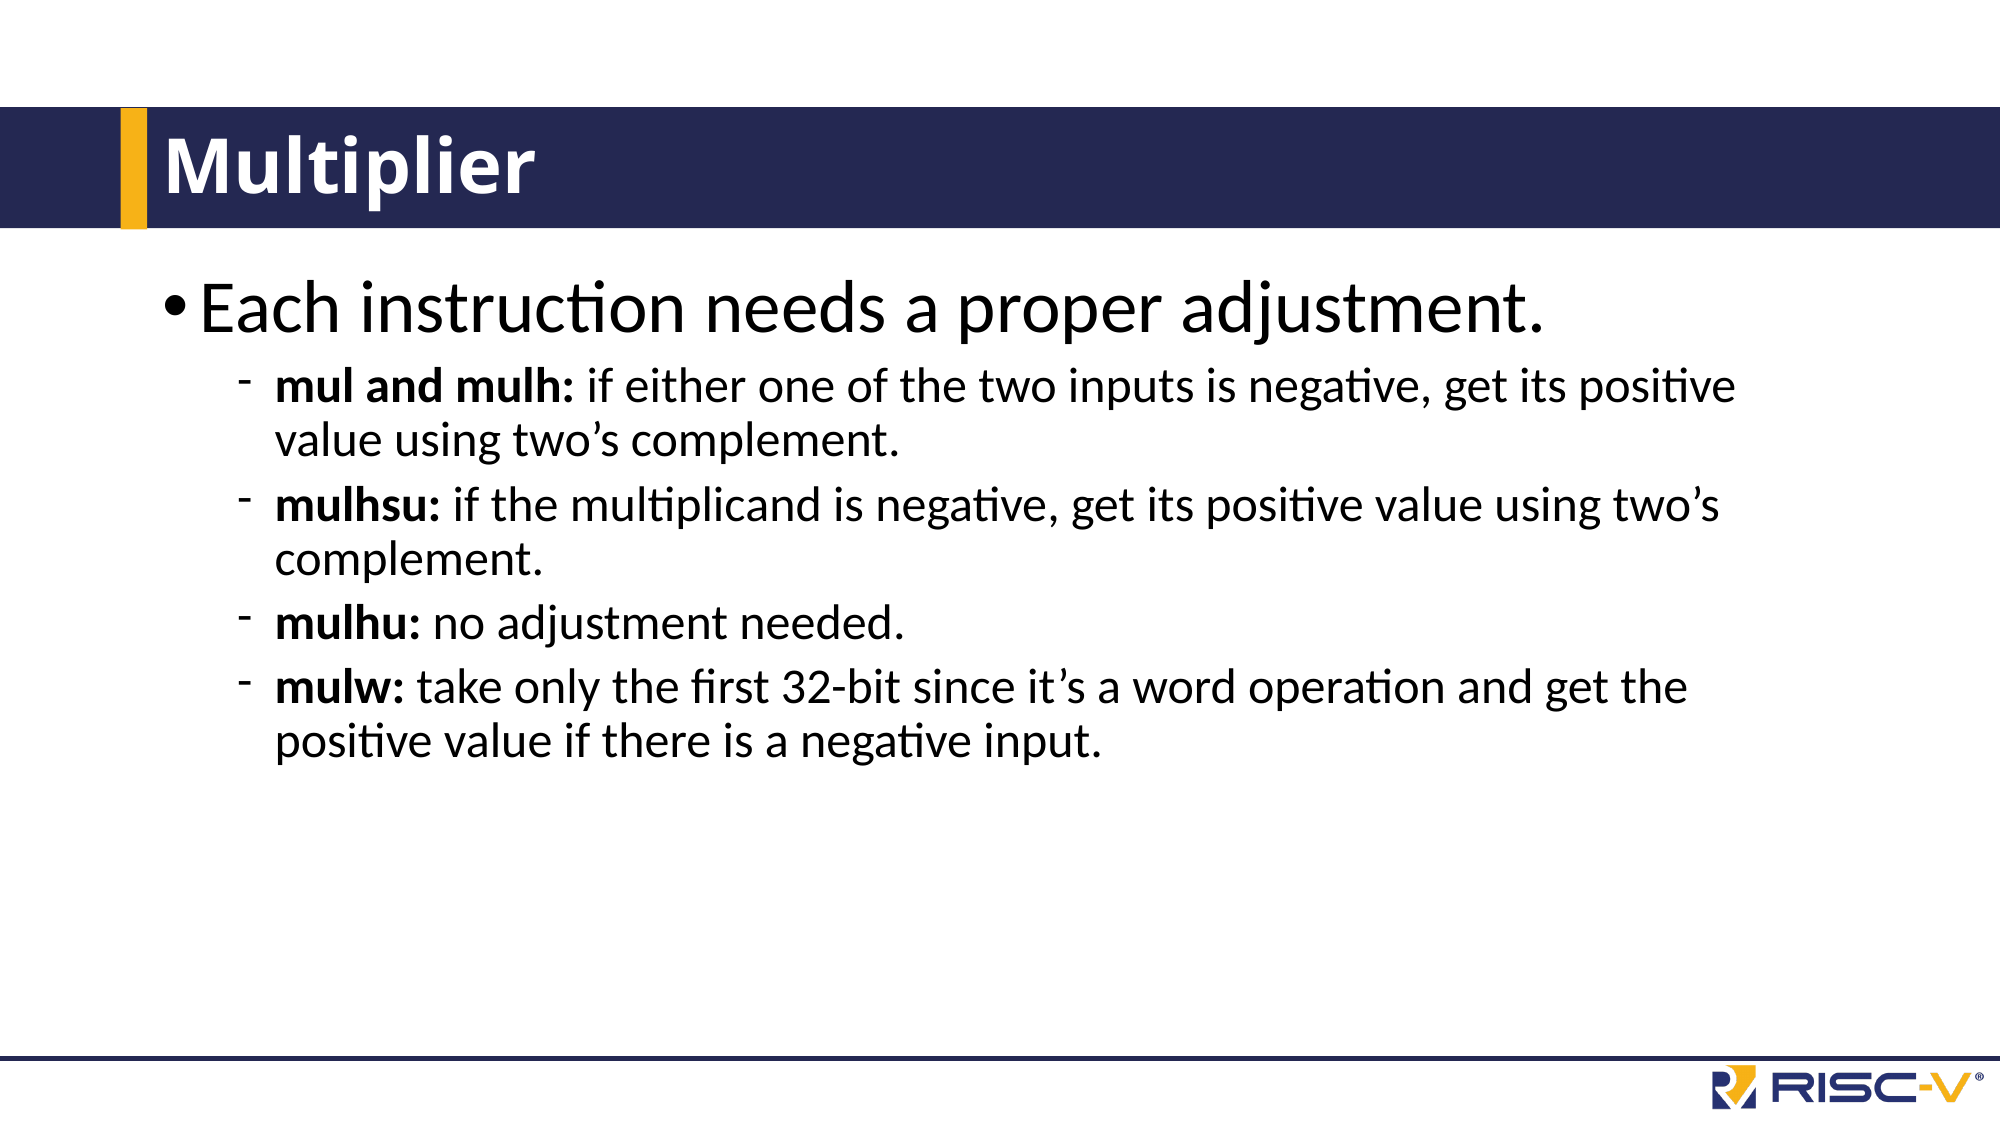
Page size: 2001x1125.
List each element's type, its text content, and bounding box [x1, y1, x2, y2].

picture [1702, 1047, 1992, 1058]
picture [1702, 1059, 1992, 1125]
text_box [120, 107, 148, 230]
text_box Each instruction needs a proper adjustment. mul and mulh: if either one of the two inputs is negative, get its positive value using two’s complement. mulhsu: if the multiplicand is negative, get its positive value using two’s complement. mulhu: no adjustment needed. mulw: take only the first 32-bit since it’s a word operation and get the positive value if there is a negative input. [147, 260, 1851, 993]
title Multiplier [148, 120, 1723, 218]
text_box [0, 106, 2000, 229]
